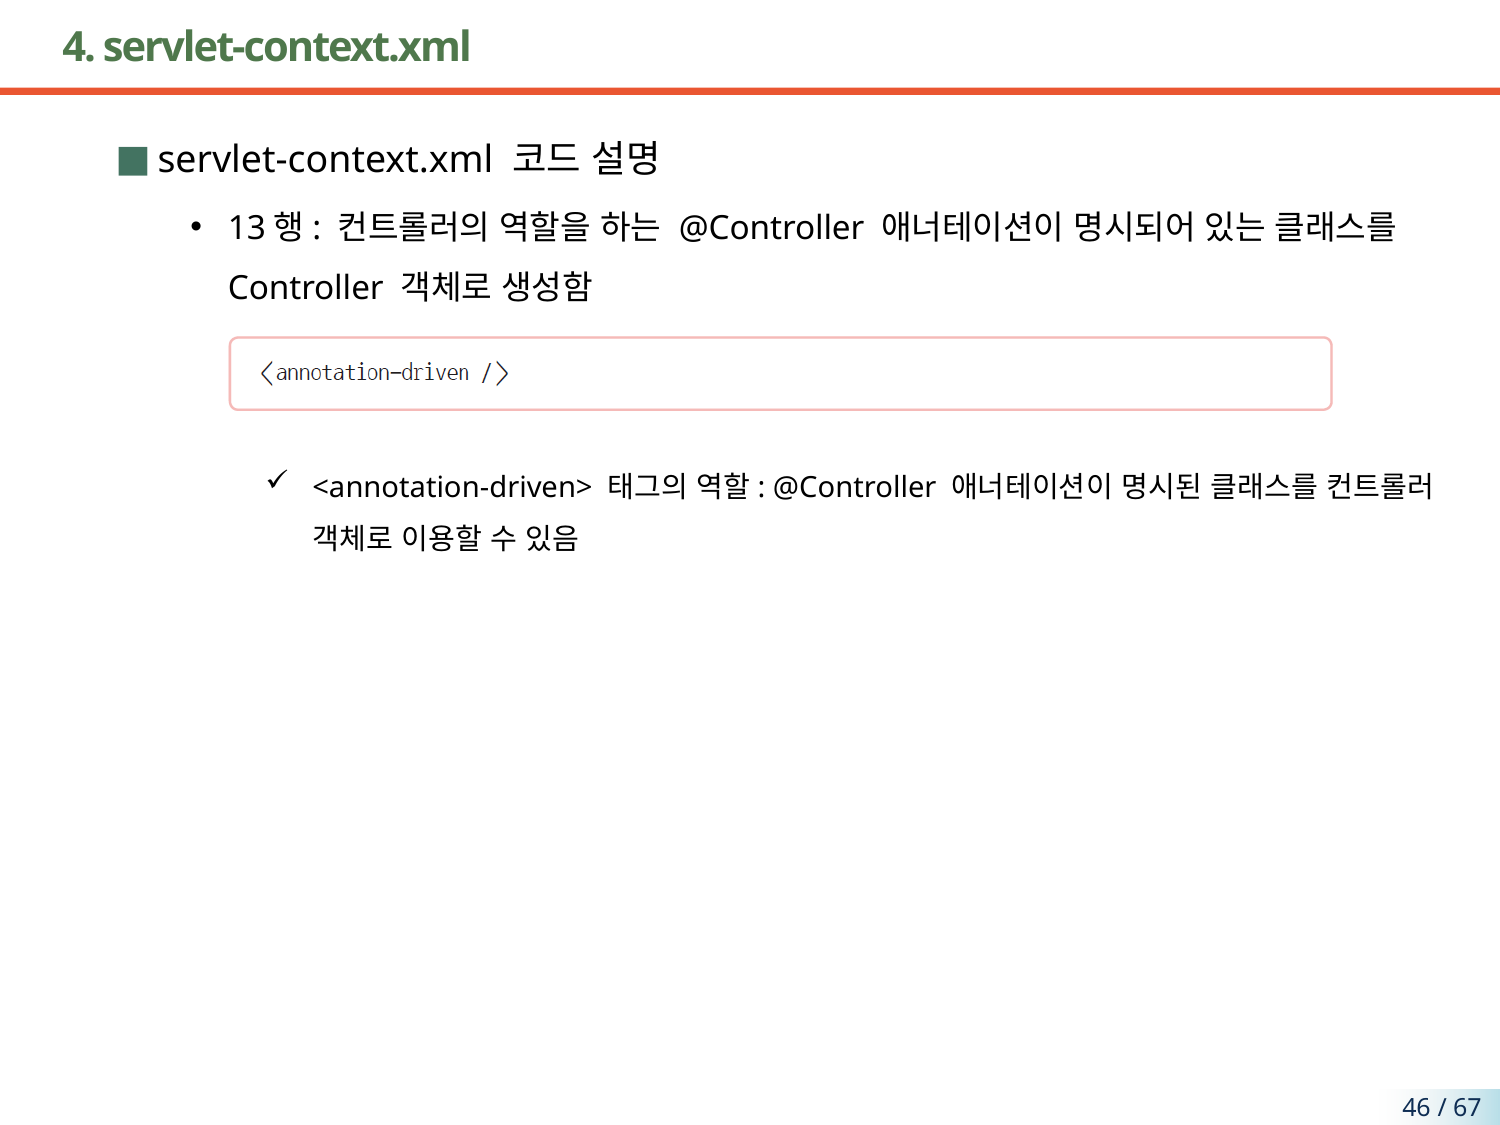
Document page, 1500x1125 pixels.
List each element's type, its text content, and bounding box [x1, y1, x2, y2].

title 4. servlet-context.xml [47, 5, 1325, 84]
list servlet-context.xml 코드 설명 13행: 컨트롤러의 역할을 하는 @Controller 애너테이션이 명시되어 있는 클래스를 Controller 객체로 생성함 <annotation-driven> 태그의 역할: @Controller 애너테이션이 명시된 클래스를 컨트롤러 객체로 이용할 수 있음 [100, 127, 1459, 1050]
picture [223, 333, 1336, 415]
